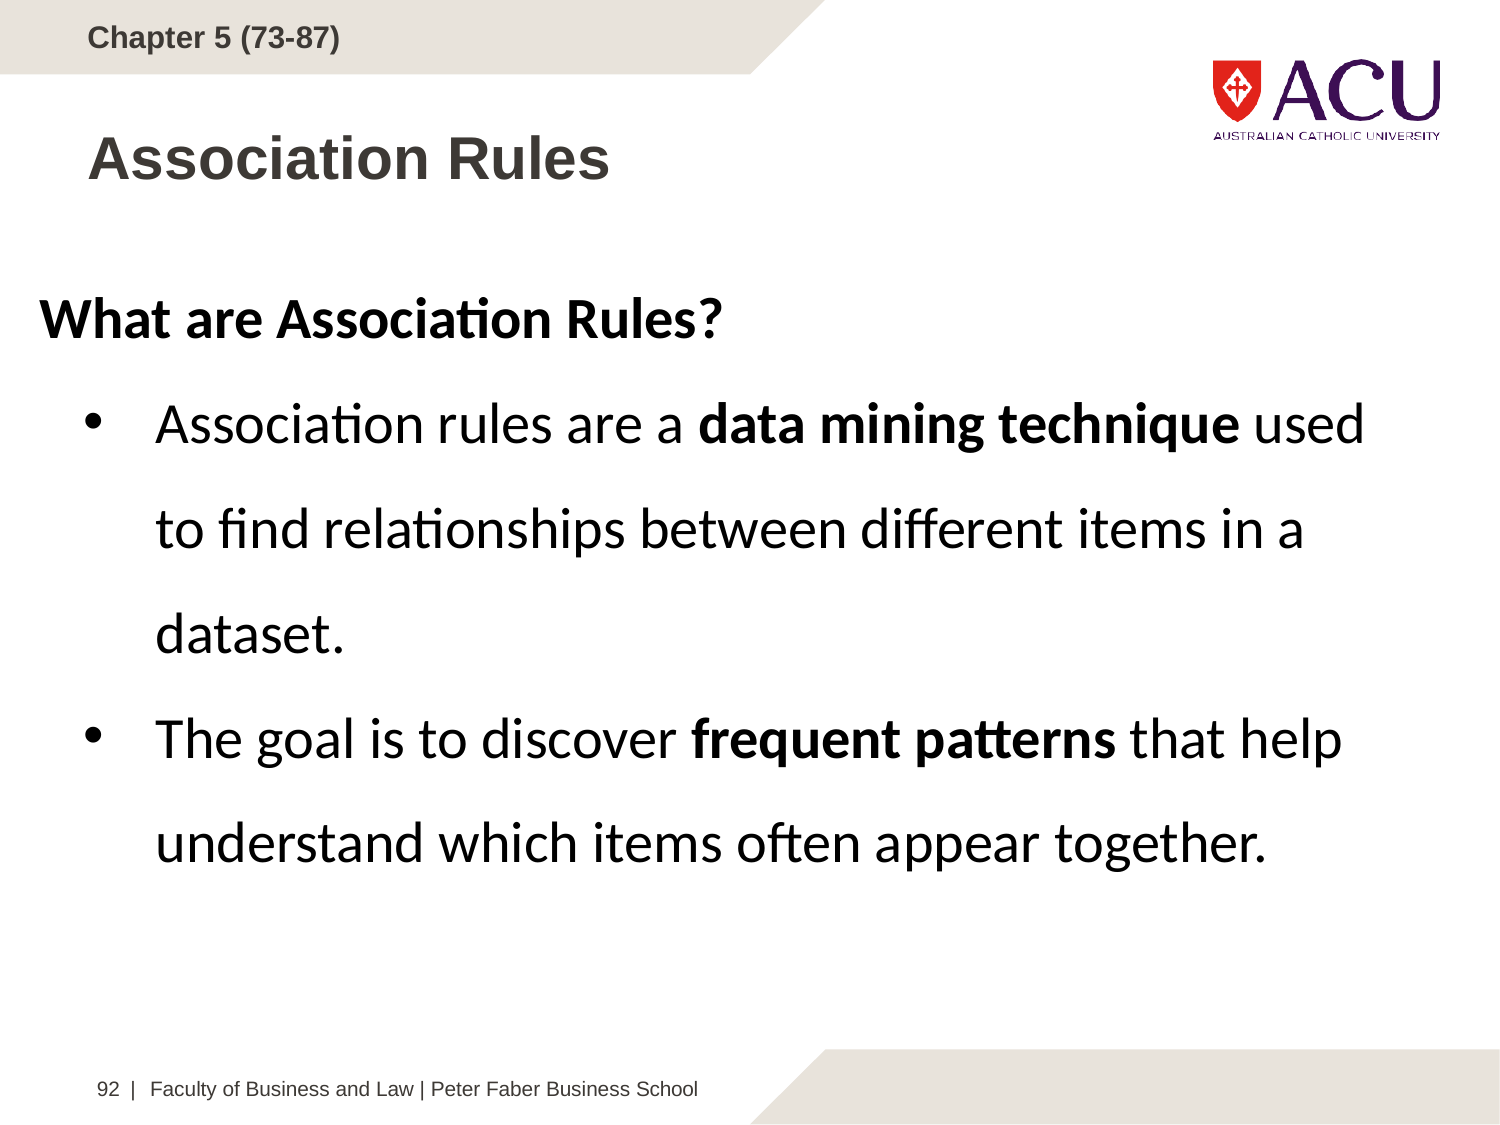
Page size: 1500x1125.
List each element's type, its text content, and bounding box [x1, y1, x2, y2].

text_box Chapter 5 (73-87) [85, 15, 344, 56]
text_box What are Association Rules? Association rules are a data mining technique used to find relationships between different items in a dataset. The goal is to discover frequent patterns that help understand which items often appear together. [24, 237, 1413, 882]
picture [1213, 59, 1440, 140]
slide_number 92 | Faculty of Business and Law | Peter Faber Business School [90, 1075, 703, 1125]
title Association Rules [48, 80, 1413, 237]
